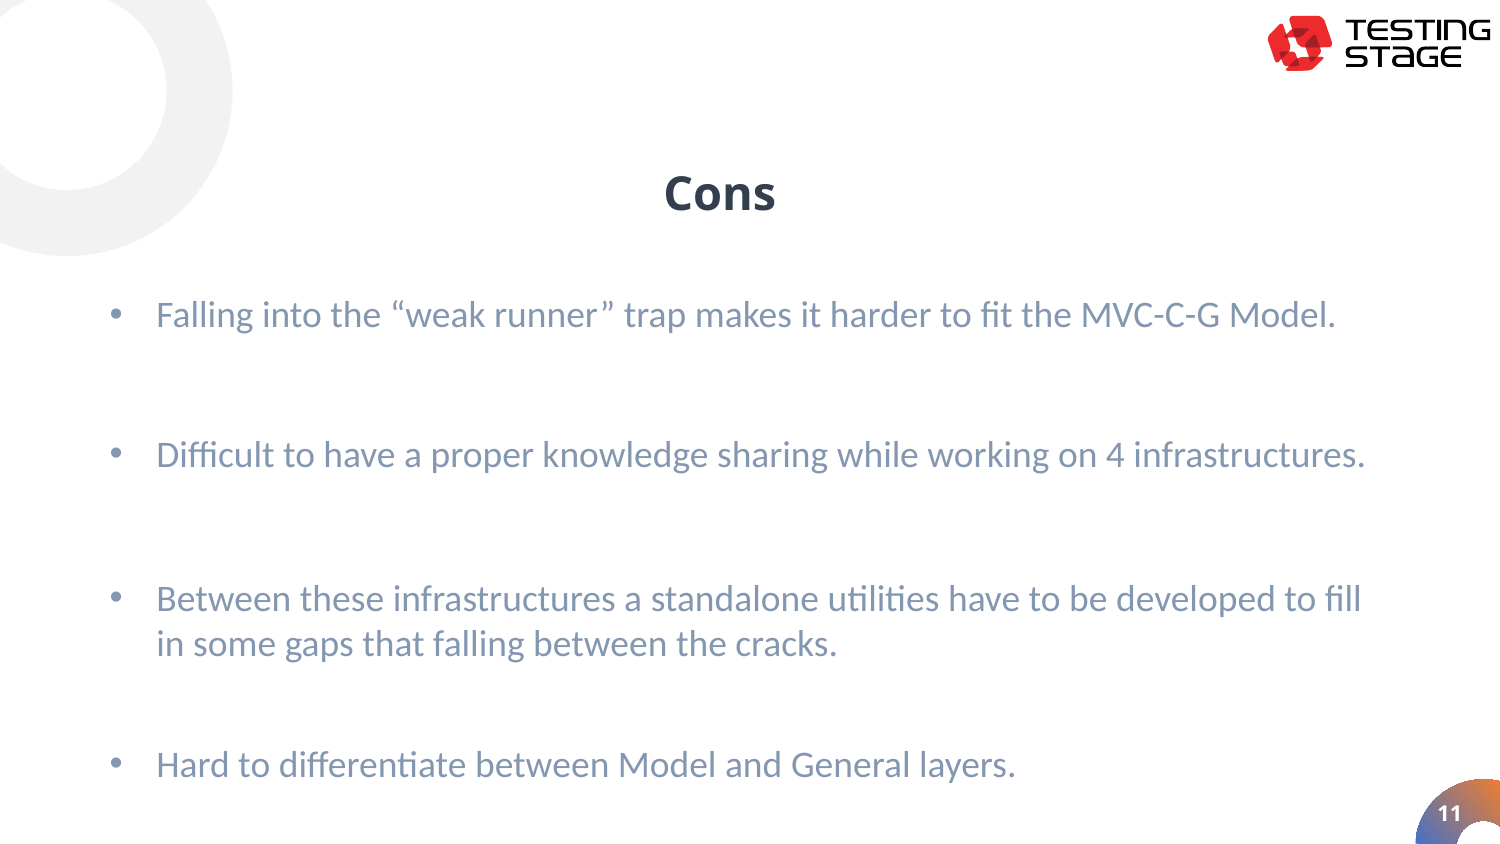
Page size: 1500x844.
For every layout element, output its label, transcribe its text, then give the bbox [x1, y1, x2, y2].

picture [1254, 0, 1500, 91]
list Cons [145, 162, 1294, 229]
list Falling into the “weak runner” trap makes it harder to fit the MVC-C-G Model. Difficult to have a proper knowledge sharing while working on 4 infrastructures. Between these infrastructures a standalone utilities have to be developed to fill in some gaps that falling between the cracks. Hard to differentiate between Model and General layers. [94, 287, 1403, 388]
